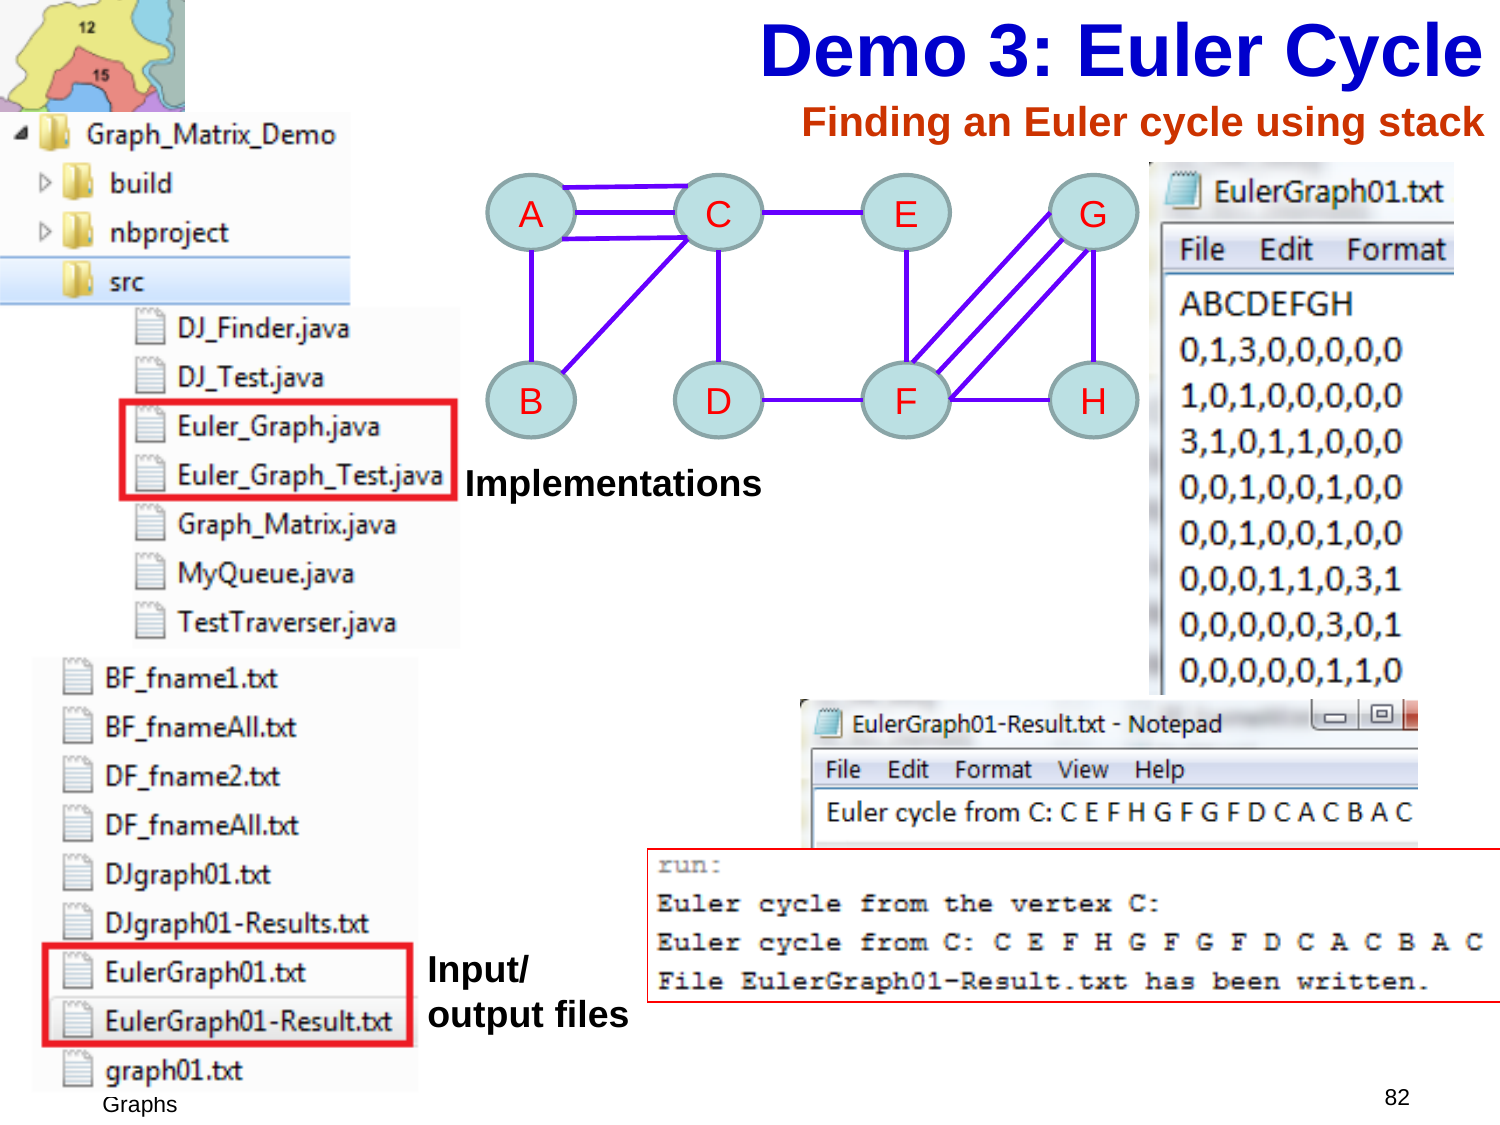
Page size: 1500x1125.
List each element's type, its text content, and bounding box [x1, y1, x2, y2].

picture [648, 699, 1500, 1002]
slide_number 82 [1312, 1074, 1426, 1113]
title Demo 3: Euler Cycle [74, 0, 1500, 93]
text_box Implementations [466, 451, 788, 512]
text_box Input/ output files [466, 937, 663, 1043]
picture [1149, 162, 1454, 695]
picture [0, 0, 463, 1097]
text_box Finding an Euler cycle using stack [737, 87, 1500, 153]
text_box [487, 174, 1138, 438]
